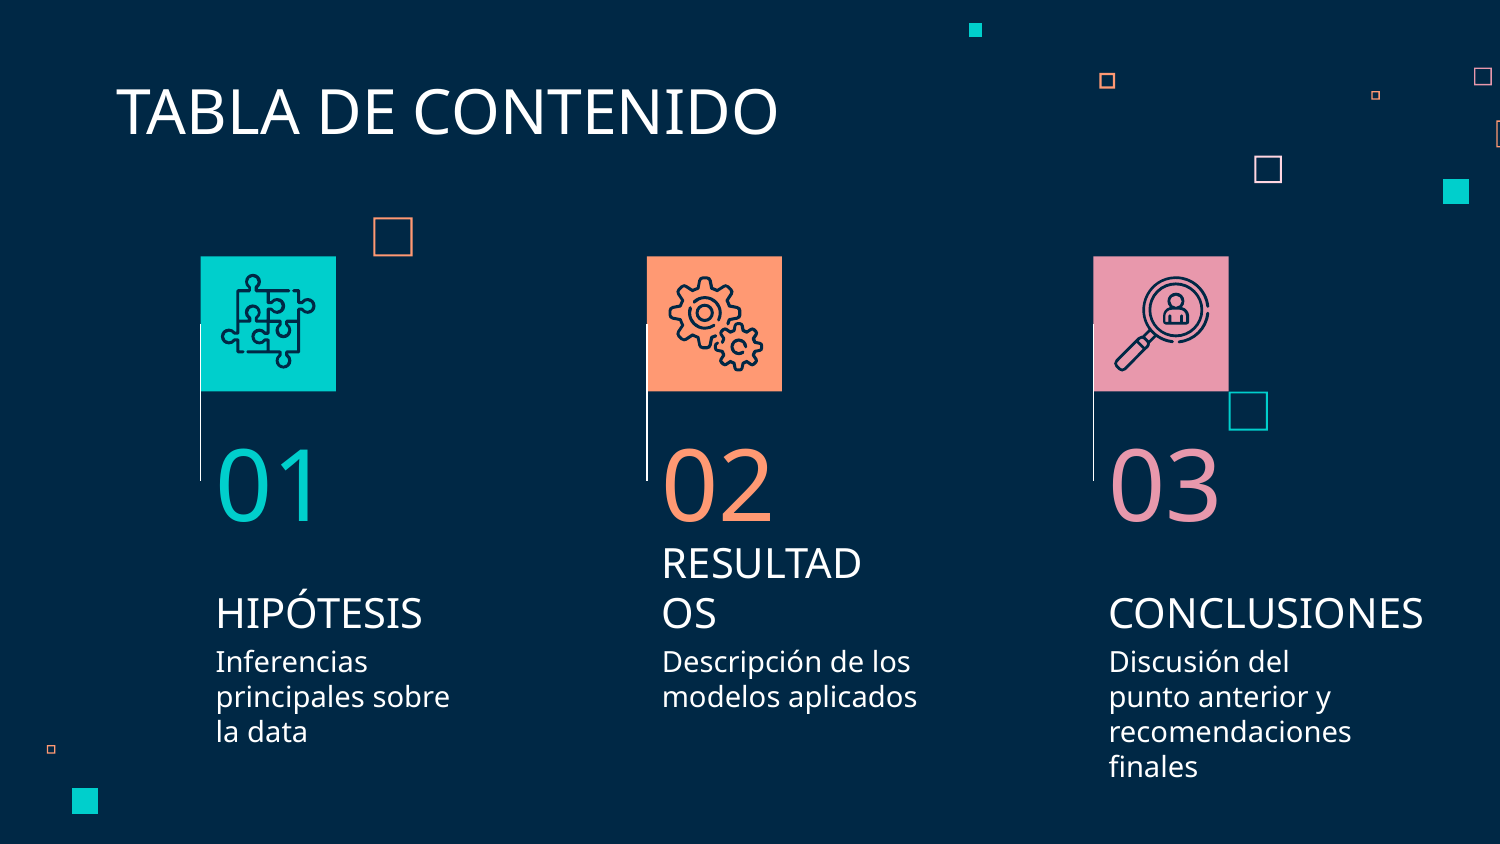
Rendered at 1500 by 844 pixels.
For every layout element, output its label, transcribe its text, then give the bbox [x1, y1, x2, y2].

title HIPÓTESIS [200, 557, 554, 652]
subtitle Discusión del punto anterior y recomendaciones finales [1093, 628, 1382, 723]
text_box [1113, 276, 1210, 372]
subtitle Inferencias principales sobre la data [200, 628, 489, 723]
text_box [668, 276, 764, 372]
title 02 [646, 434, 935, 529]
text_box [646, 256, 782, 392]
title CONCLUSIONES [1093, 557, 1463, 652]
subtitle Descripción de los modelos aplicados [646, 628, 935, 723]
title 01 [200, 434, 489, 529]
text_box [1093, 256, 1229, 392]
title 03 [1093, 434, 1382, 529]
title RESULTADOS [646, 557, 899, 628]
text_box [1228, 391, 1268, 431]
title TABLA DE CONTENIDO [101, 67, 853, 163]
text_box [373, 217, 413, 257]
text_box [200, 256, 336, 392]
text_box [220, 273, 316, 369]
